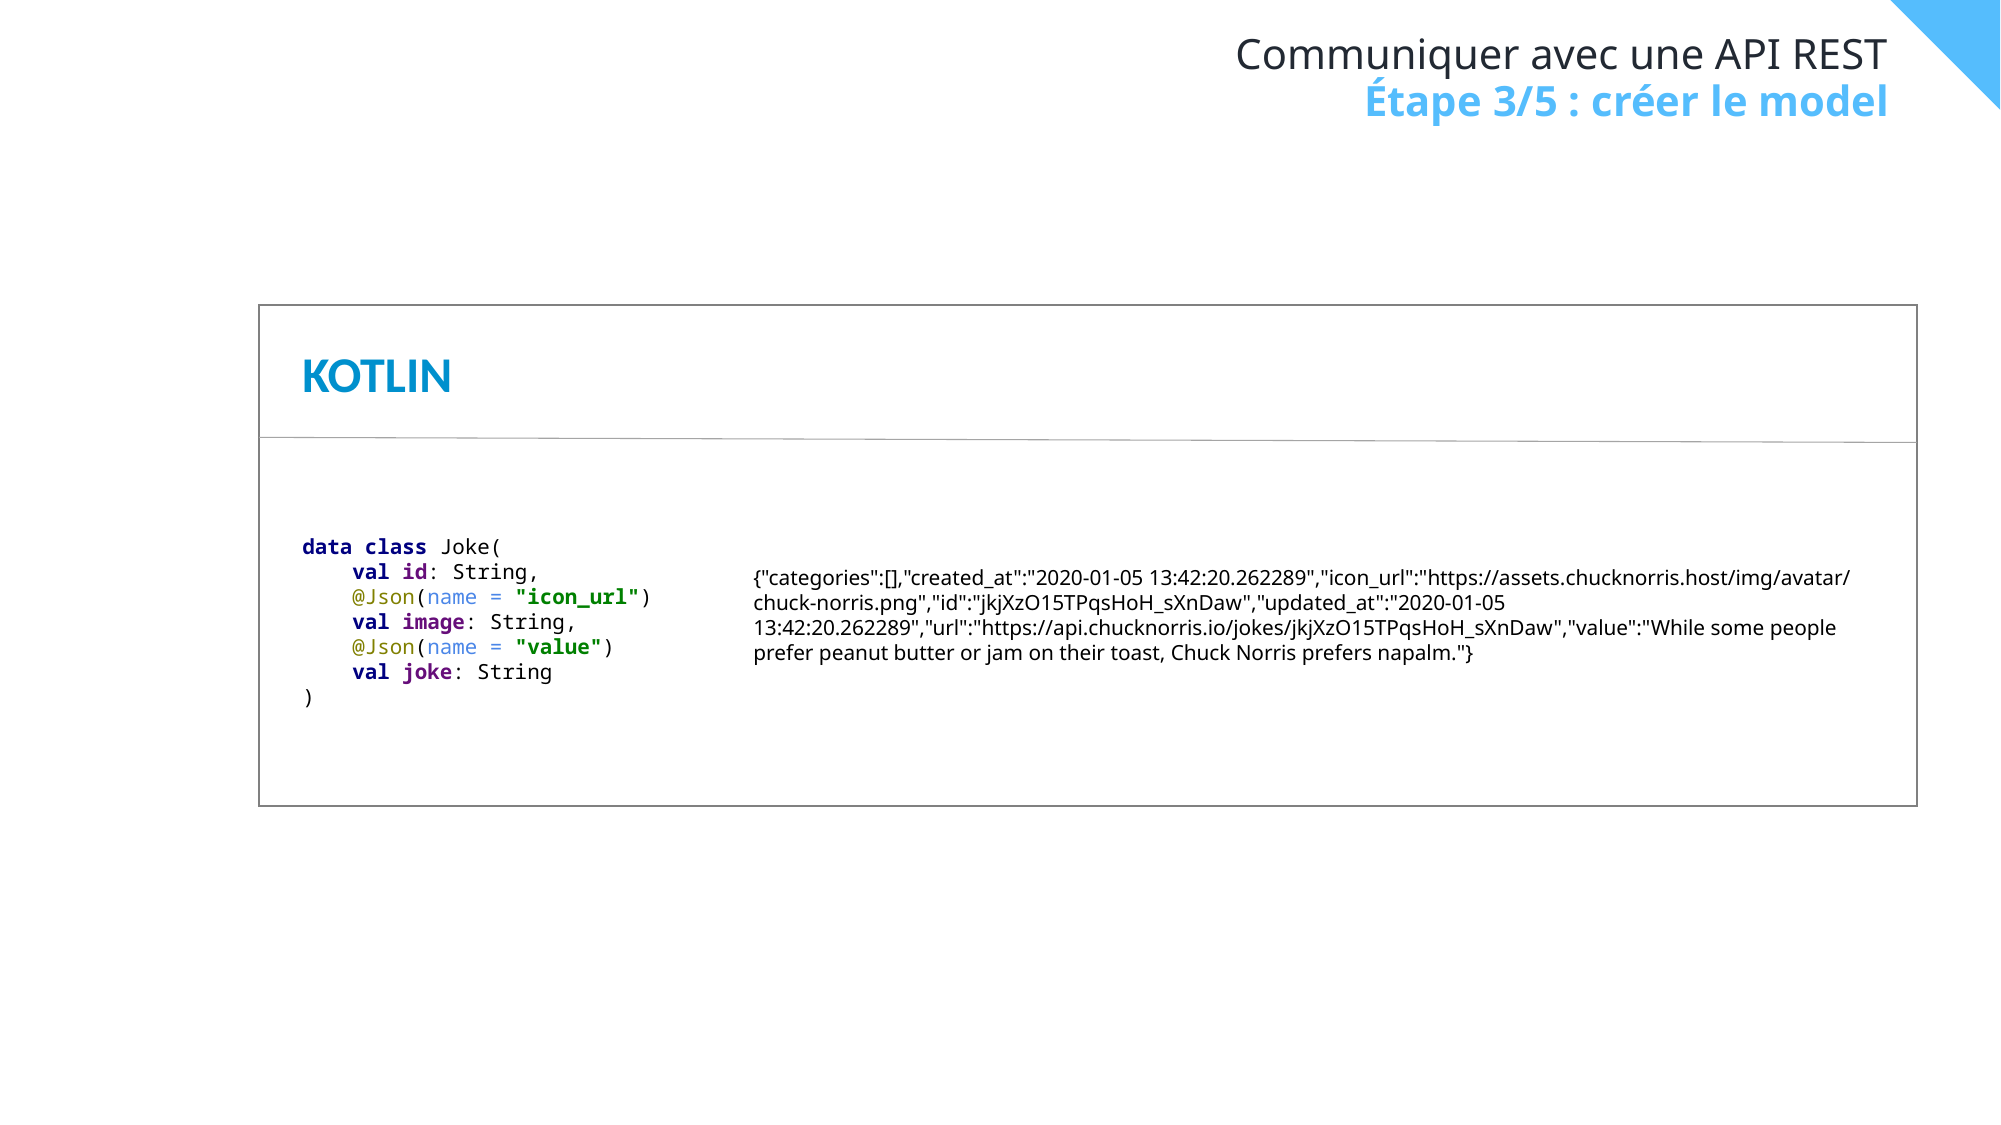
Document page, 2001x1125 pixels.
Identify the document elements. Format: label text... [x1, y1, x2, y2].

text_box [258, 304, 1918, 807]
text_box data class Joke( val id: String, @Json(name = "icon_url") val image: String, @Json(name = "value") val joke: String ) [287, 526, 772, 717]
text_box KOTLIN [287, 306, 476, 410]
text_box {"categories":[],"created_at":"2020-01-05 13:42:20.262289","icon_url":"https://assets.chucknorris.host/img/avatar/chuck-norris.png","id":"jkjXzO15TPqsHoH_sXnDaw","updated_at":"2020-01-05 13:42:20.262289","url":"https://api.chucknorris.io/jokes/jkjXzO15TPqsHoH_sXnDaw","value":"While some people prefer peanut butter or jam on their toast, Chuck Norris prefers napalm."} [738, 557, 1915, 672]
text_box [259, 437, 1917, 443]
list Étape 3/5 : créer le model [55, 80, 1890, 145]
title Communiquer avec une API REST [55, 33, 1888, 80]
